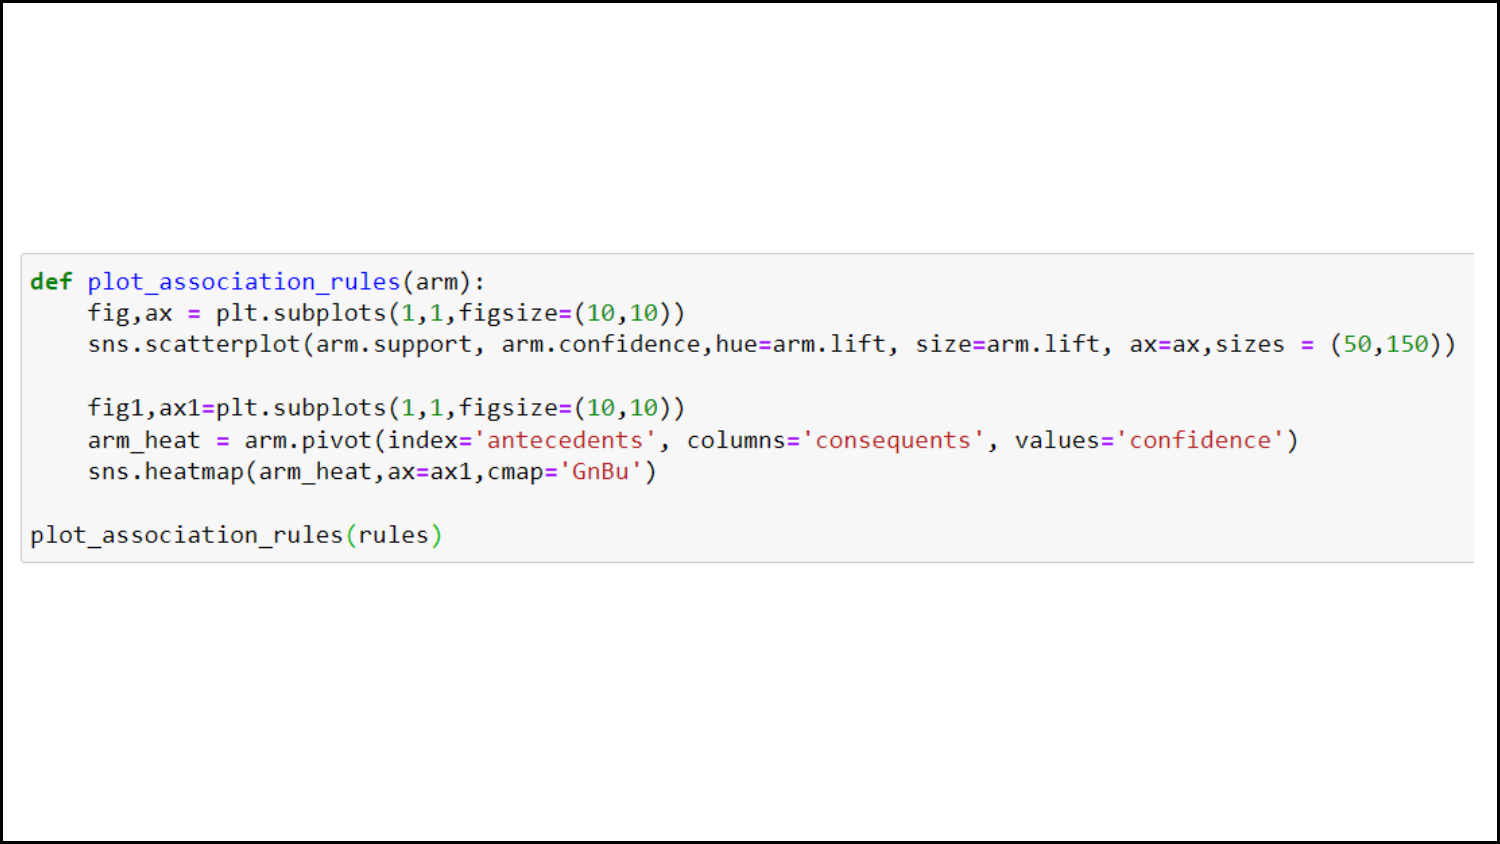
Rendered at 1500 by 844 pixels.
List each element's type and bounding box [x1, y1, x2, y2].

picture [14, 245, 1474, 566]
text_box [0, 0, 1500, 844]
